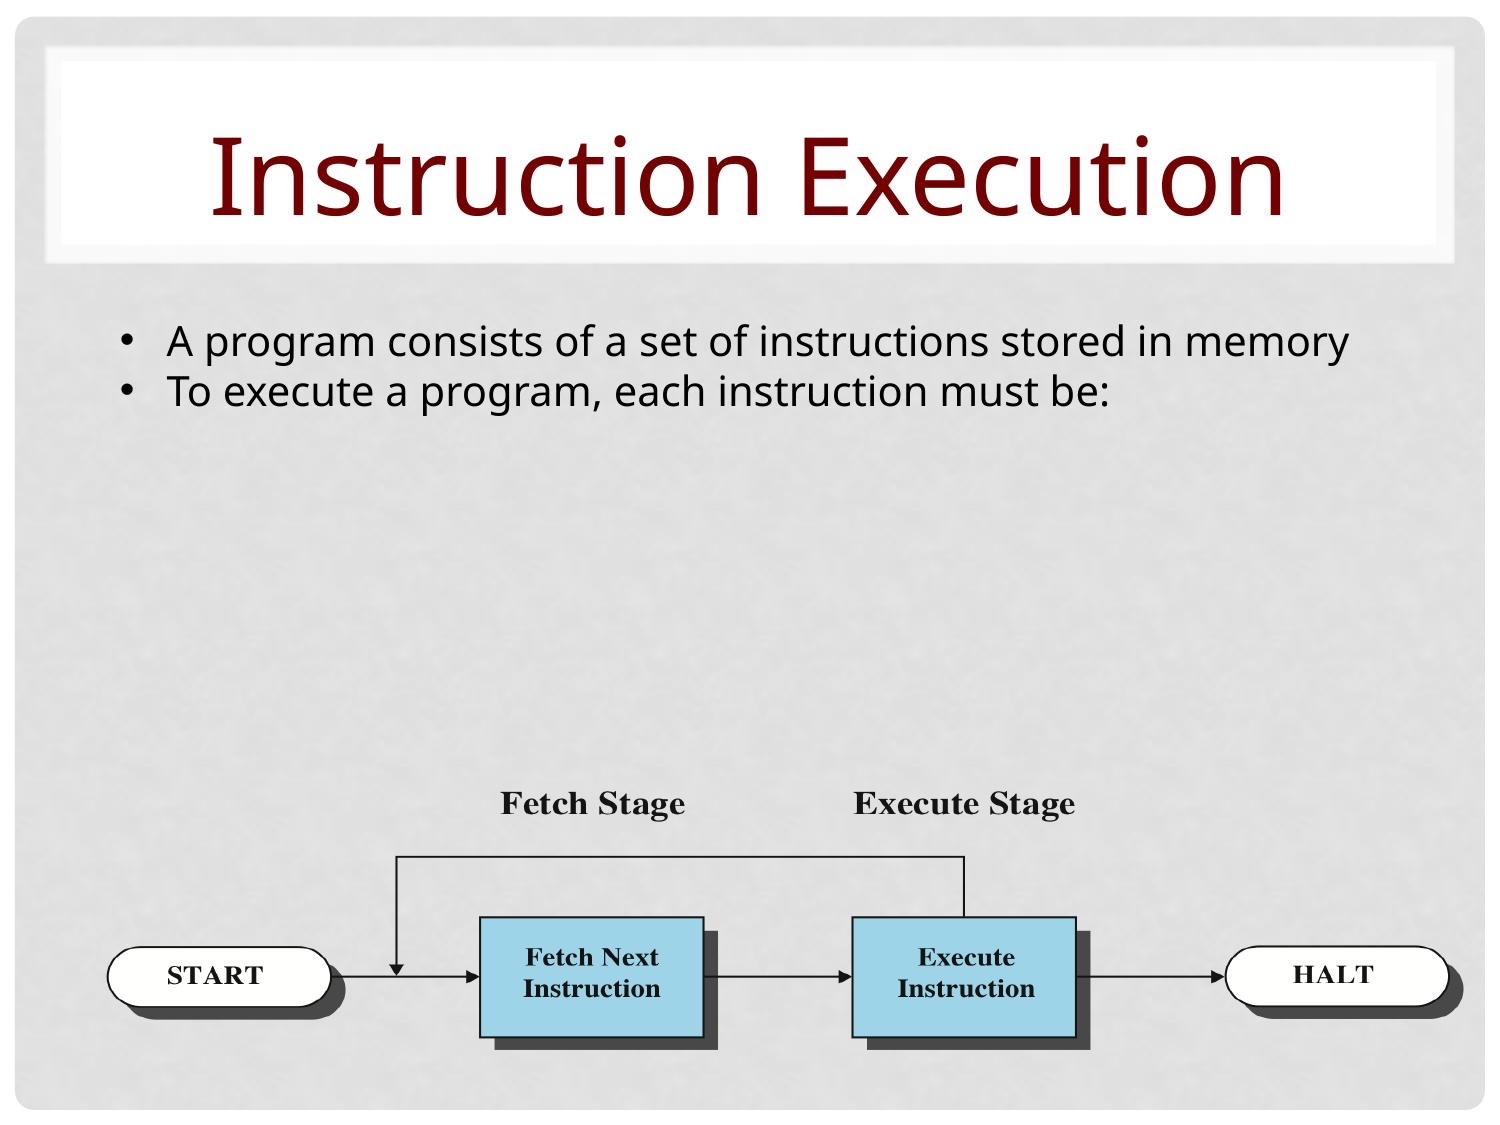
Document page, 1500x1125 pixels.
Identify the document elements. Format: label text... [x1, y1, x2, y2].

text_box A program consists of a set of instructions stored in memory To execute a program, each instruction must be: [105, 307, 1466, 472]
picture [83, 613, 1479, 1125]
text_box Instruction Execution [108, 74, 1392, 238]
